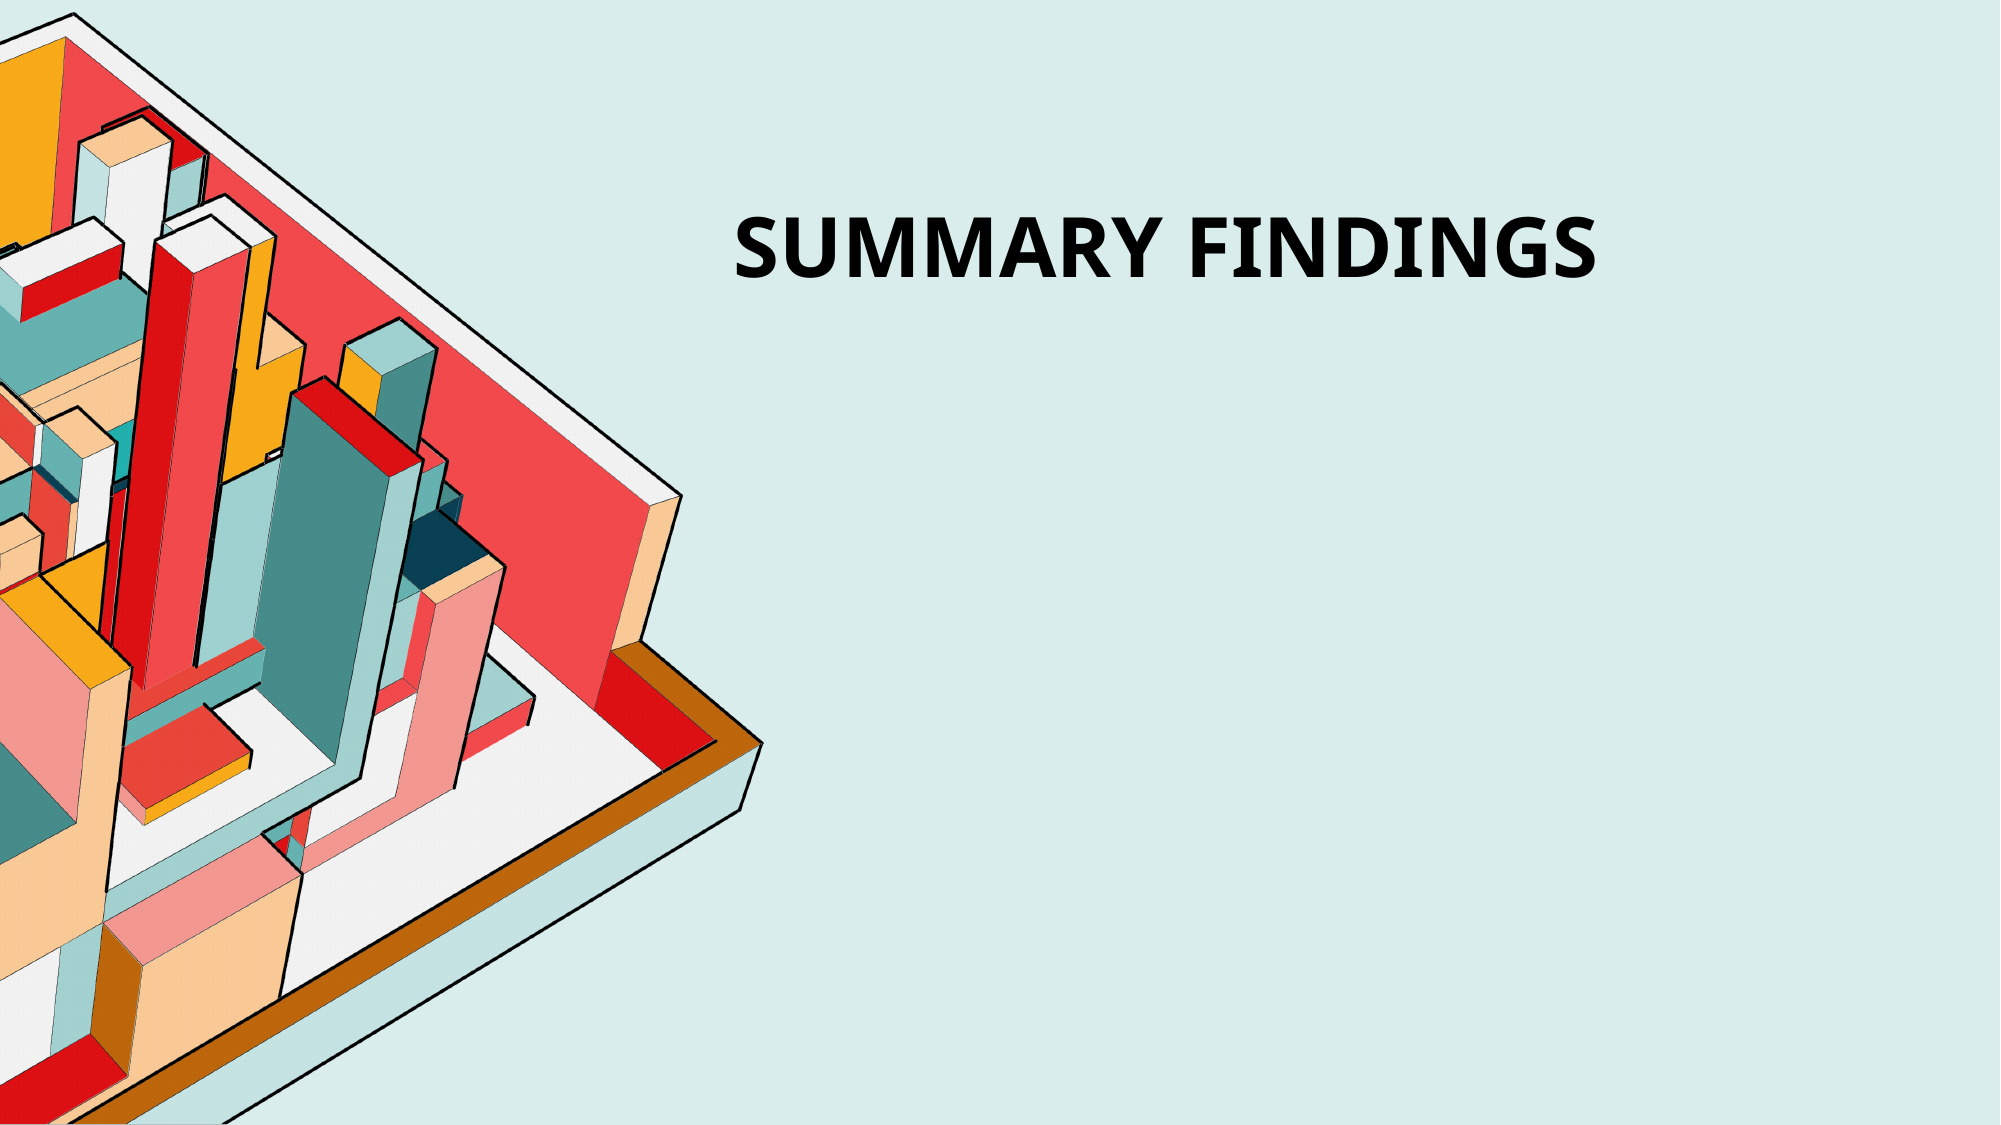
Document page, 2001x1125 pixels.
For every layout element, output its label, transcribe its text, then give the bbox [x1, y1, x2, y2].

title Summary findings [718, 32, 1950, 393]
picture [0, 0, 765, 1125]
